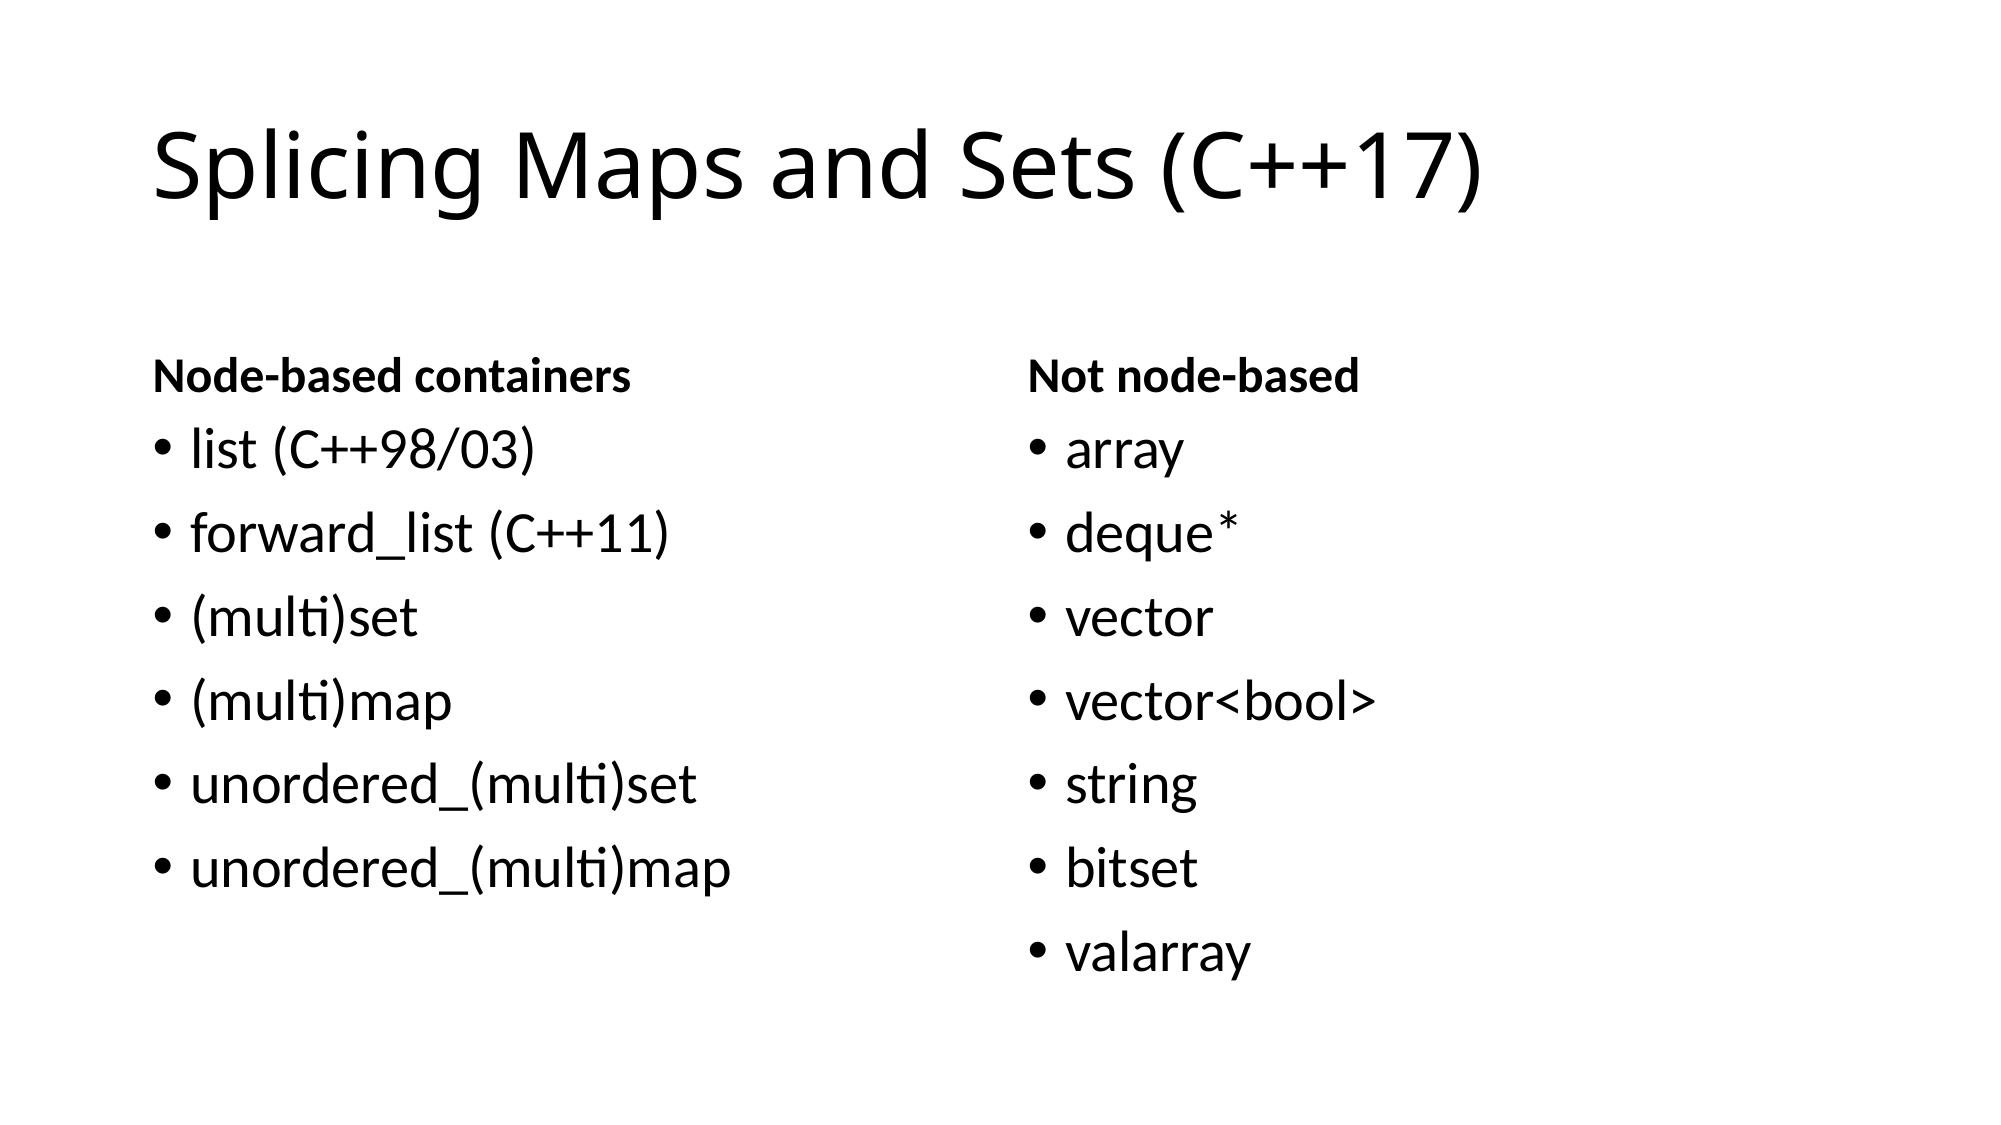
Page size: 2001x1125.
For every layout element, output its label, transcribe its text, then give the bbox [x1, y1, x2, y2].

list Node-based containers [137, 275, 984, 410]
list list (C++98/03) forward_list (C++11) (multi)set (multi)map unordered_(multi)set unordered_(multi)map [137, 410, 984, 1016]
list Not node-based [1012, 275, 1863, 410]
title Splicing Maps and Sets (C++17) [137, 59, 1863, 278]
list array deque* vector vector<bool> string bitset valarray [1012, 410, 1863, 1016]
